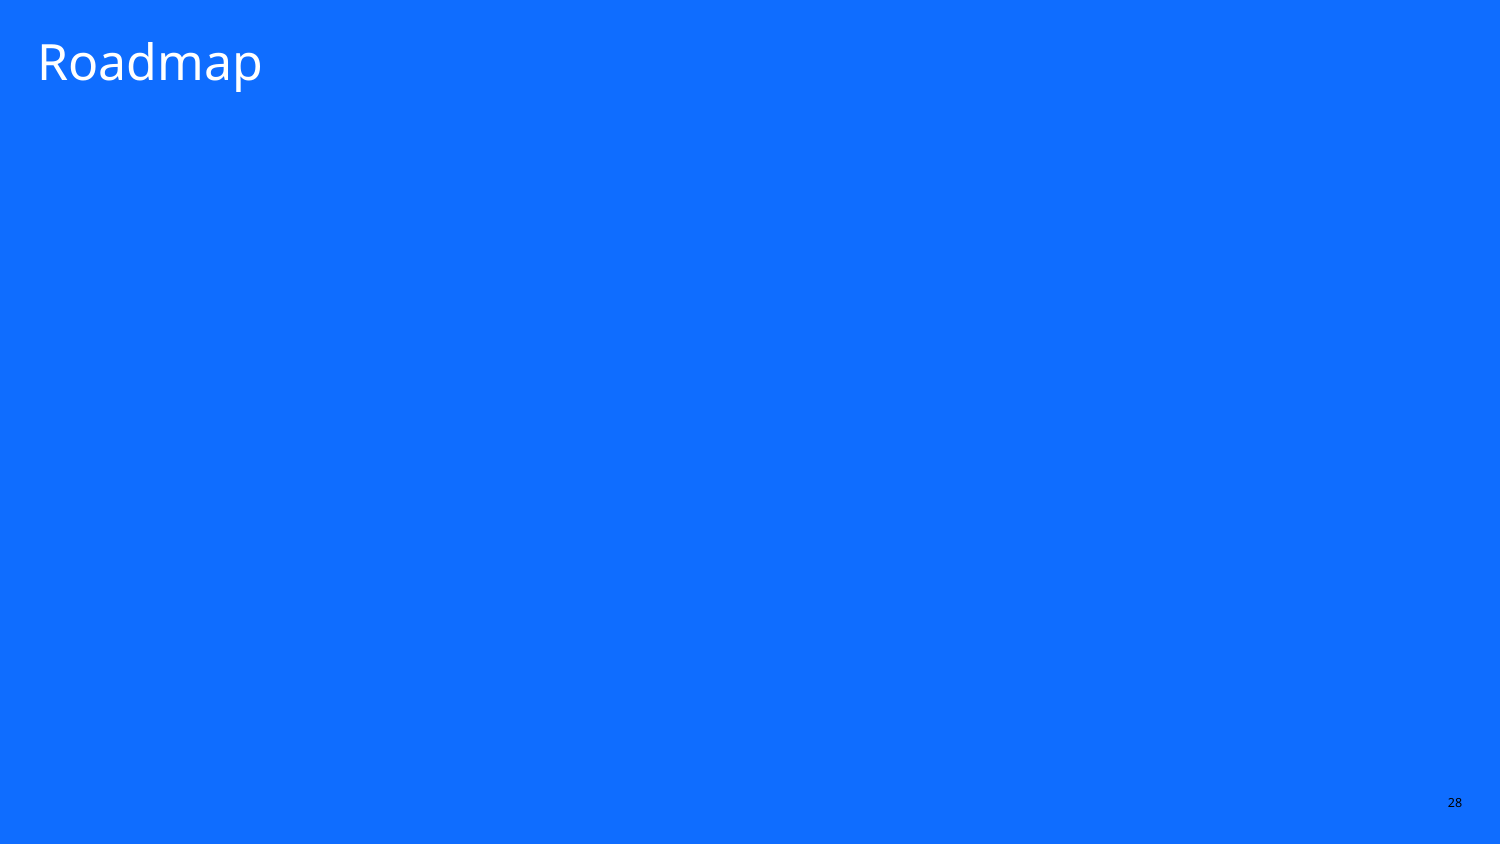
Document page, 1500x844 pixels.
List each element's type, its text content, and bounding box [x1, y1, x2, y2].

slide_number 28 [1441, 792, 1463, 814]
title Roadmap [36, 36, 713, 196]
